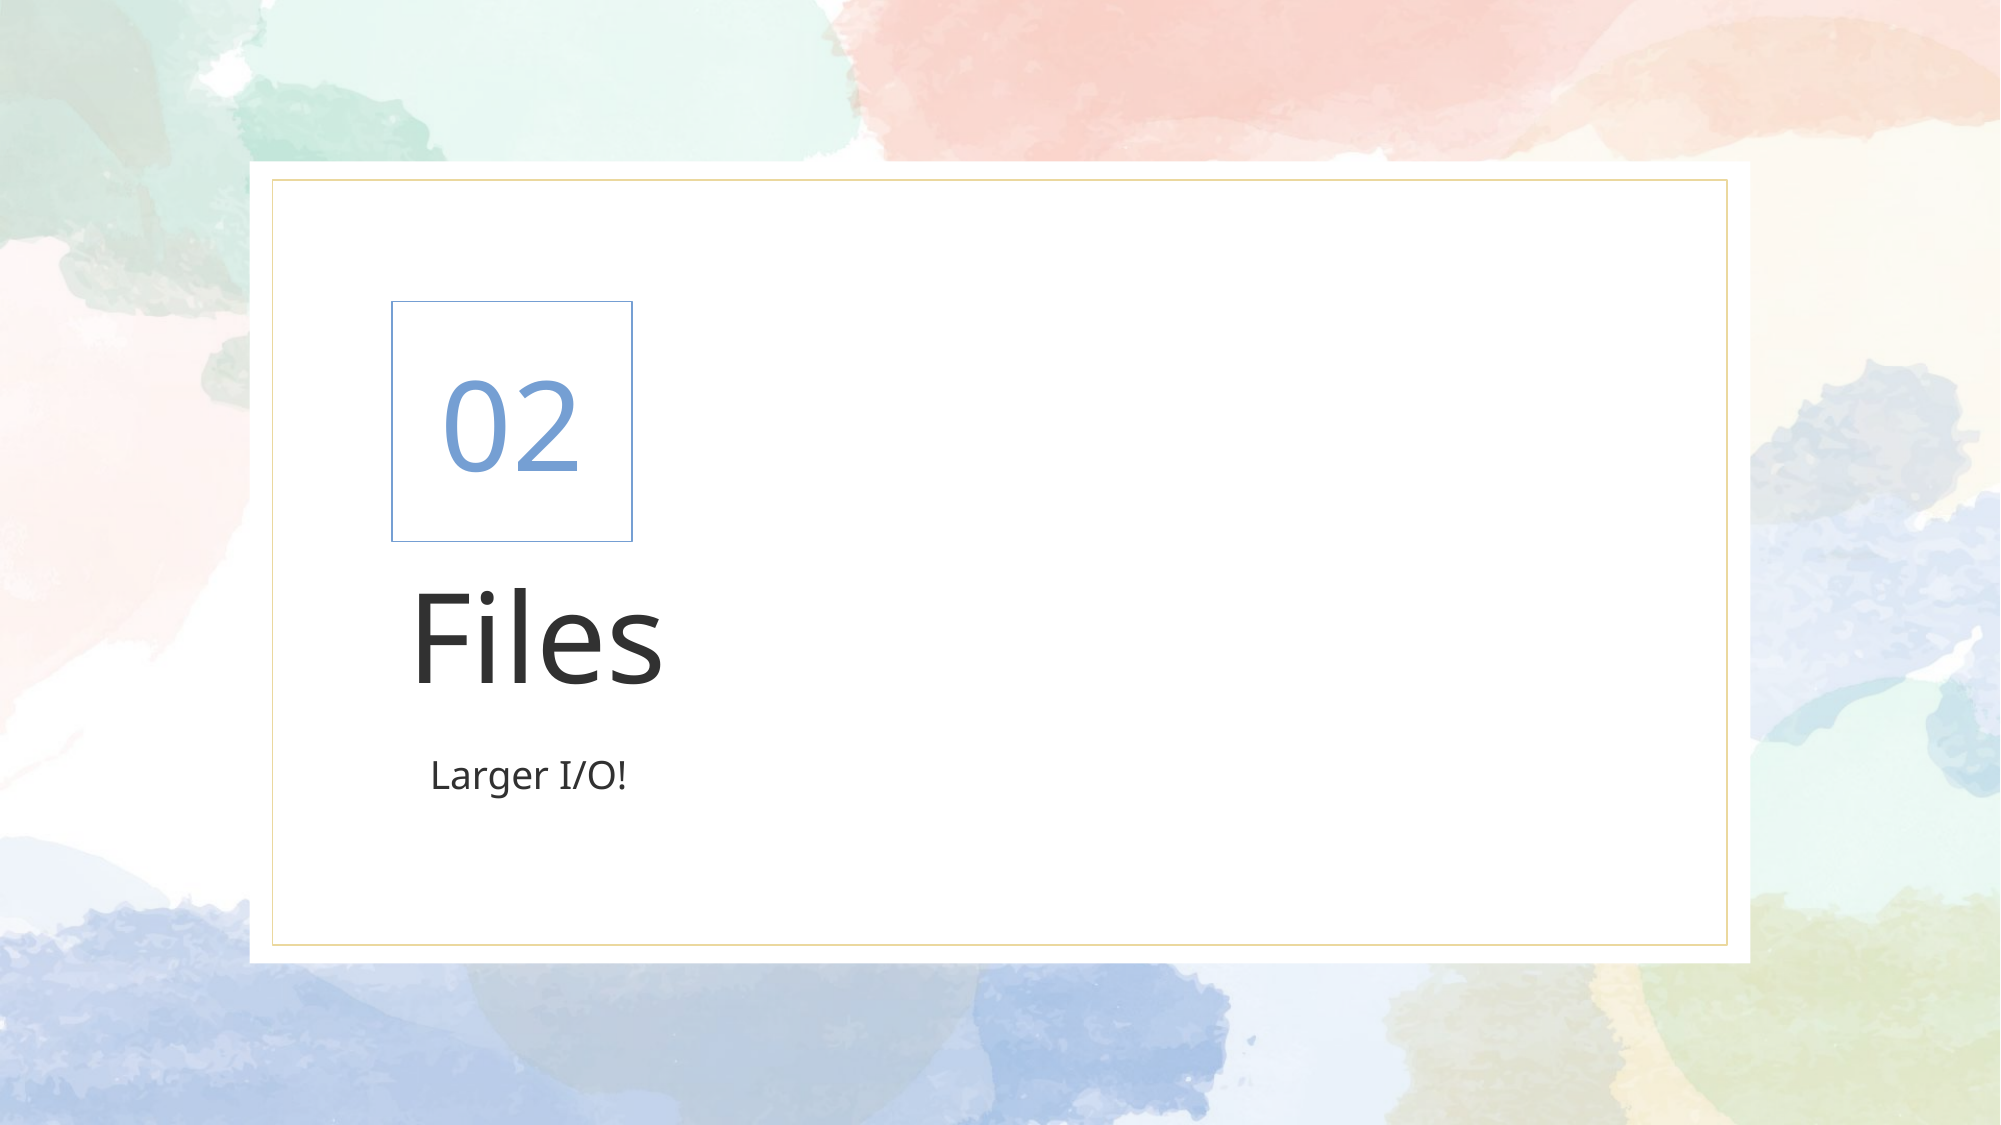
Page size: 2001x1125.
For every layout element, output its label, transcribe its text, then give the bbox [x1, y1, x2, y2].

picture [0, 0, 2001, 1125]
title 02 [391, 301, 633, 542]
title Files [392, 539, 1463, 724]
subtitle Larger I/O! [392, 735, 1122, 826]
